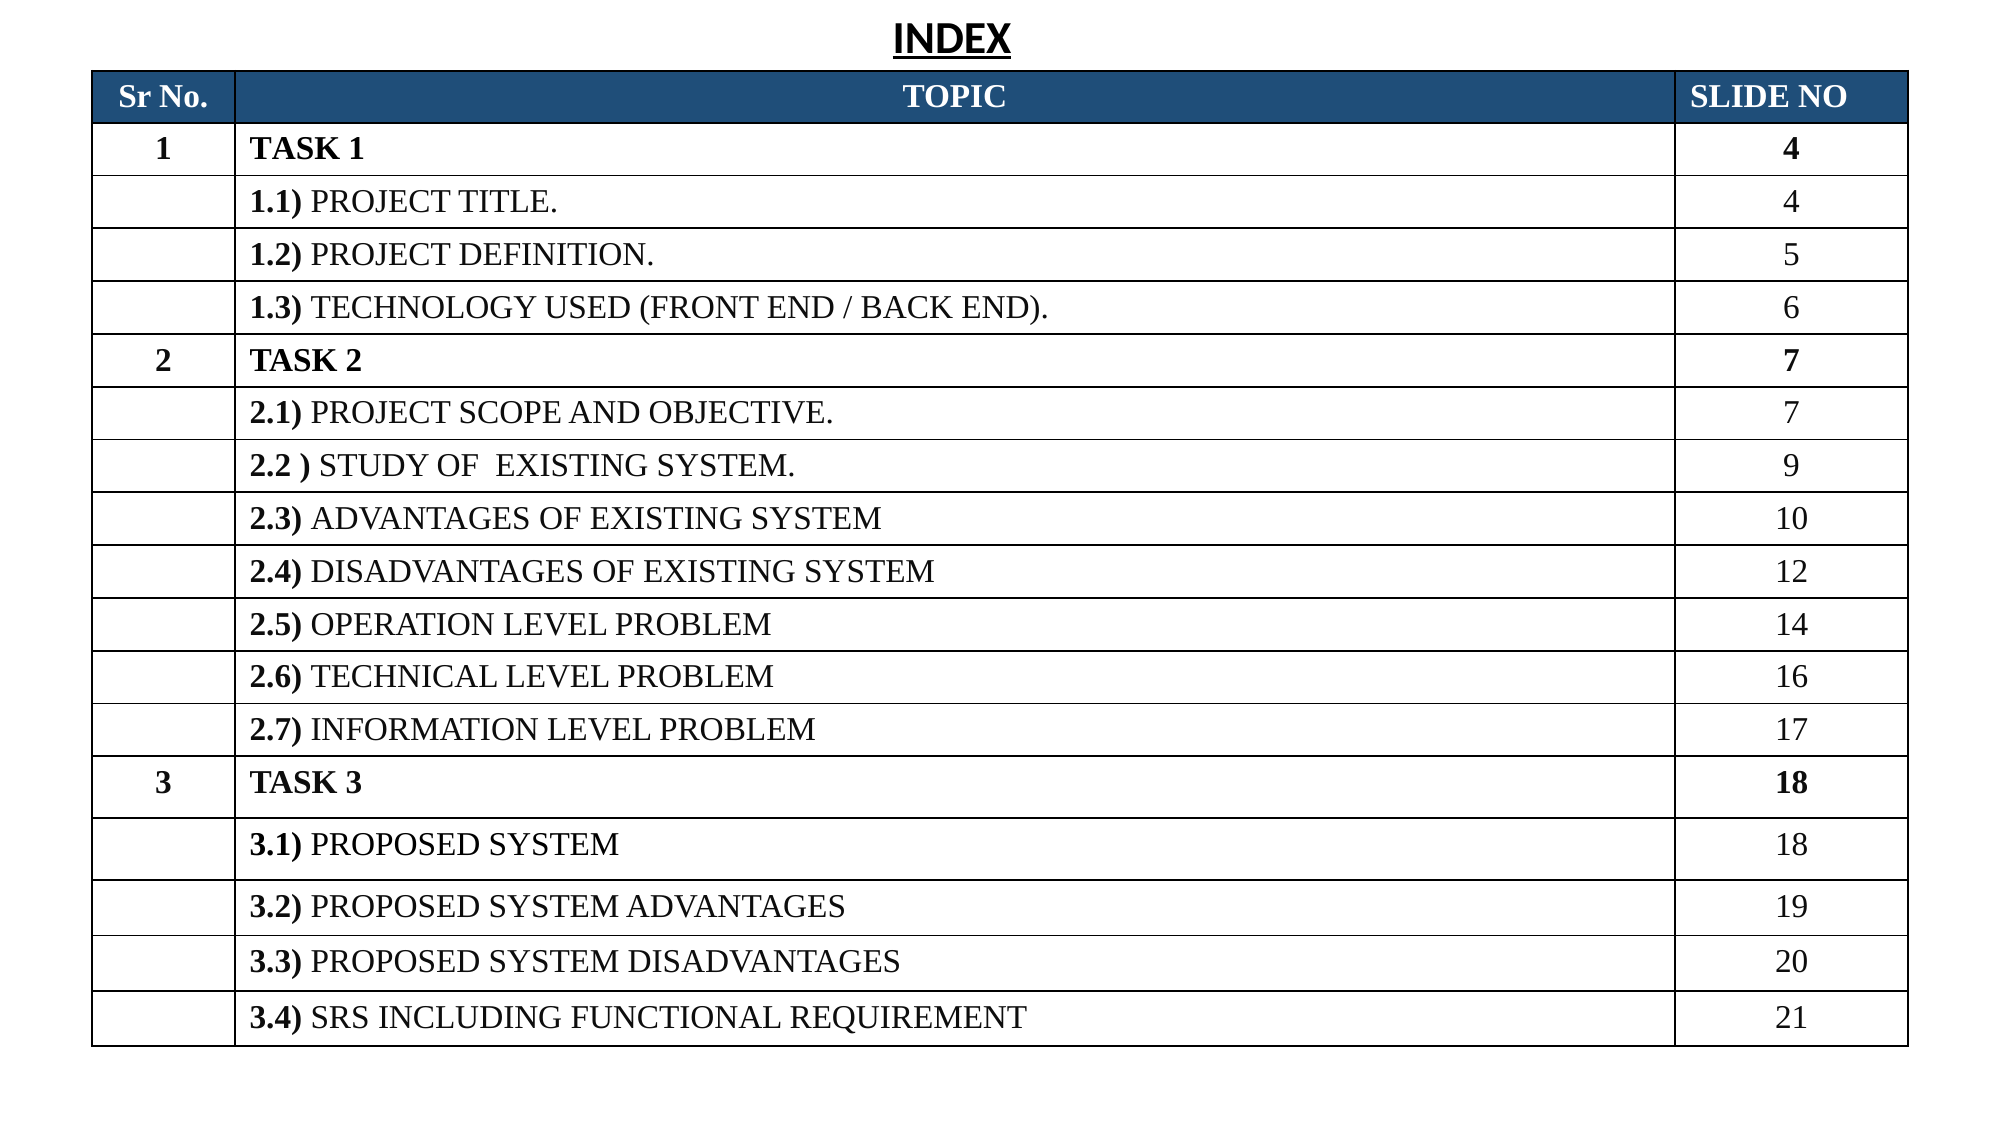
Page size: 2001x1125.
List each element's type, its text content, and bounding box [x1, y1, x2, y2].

table_cell 9 [1676, 440, 1907, 491]
table_cell 1.3) TECHNOLOGY USED (FRONT END / BACK END). [236, 282, 1674, 333]
table_cell [93, 652, 234, 703]
table_cell 18 [1676, 819, 1907, 879]
table_cell 16 [1676, 652, 1907, 703]
table_cell TASK 2 [236, 335, 1674, 386]
table_cell [93, 282, 234, 333]
table_cell 3.4) SRS INCLUDING FUNCTIONAL REQUIREMENT [236, 992, 1674, 1045]
table_cell 1.1) PROJECT TITLE. [236, 176, 1674, 227]
table_cell [93, 546, 234, 597]
table_cell 7 [1676, 388, 1907, 439]
table_cell 18 [1676, 757, 1907, 817]
table_header SLIDE NO [1676, 72, 1907, 122]
table_cell 2.2 ) STUDY OF EXISTING SYSTEM. [236, 440, 1674, 491]
table_cell 2.3) ADVANTAGES OF EXISTING SYSTEM [236, 493, 1674, 544]
table_cell [93, 388, 234, 439]
table_cell TASK 3 [236, 757, 1674, 817]
table_cell 5 [1676, 229, 1907, 280]
table_cell 2.6) TECHNICAL LEVEL PROBLEM [236, 652, 1674, 703]
text_box INDEX [532, 0, 1372, 70]
table_cell [93, 440, 234, 491]
table_cell 2.5) OPERATION LEVEL PROBLEM [236, 599, 1674, 650]
table_cell [93, 704, 234, 755]
table_cell 2.1) PROJECT SCOPE AND OBJECTIVE. [236, 388, 1674, 439]
table_cell 4 [1676, 124, 1907, 175]
table_cell 3.2) PROPOSED SYSTEM ADVANTAGES [236, 881, 1674, 935]
table_cell 1 [93, 124, 234, 175]
table_cell 4 [1676, 176, 1907, 227]
table_header TOPIC [236, 72, 1674, 122]
table_cell 10 [1676, 493, 1907, 544]
table_cell 3 [93, 757, 234, 817]
table_cell TASK 1 [236, 124, 1674, 175]
table_cell 3.1) PROPOSED SYSTEM [236, 819, 1674, 879]
table_cell [93, 229, 234, 280]
table_cell 2.4) DISADVANTAGES OF EXISTING SYSTEM [236, 546, 1674, 597]
table_cell [93, 176, 234, 227]
table_header Sr No. [93, 72, 234, 122]
table_cell 20 [1676, 936, 1907, 990]
table_cell [93, 936, 234, 990]
table_cell 14 [1676, 599, 1907, 650]
table_cell [93, 493, 234, 544]
table_cell 19 [1676, 881, 1907, 935]
table_cell 1.2) PROJECT DEFINITION. [236, 229, 1674, 280]
table_cell 2.7) INFORMATION LEVEL PROBLEM [236, 704, 1674, 755]
table_cell [93, 992, 234, 1045]
table_cell 21 [1676, 992, 1907, 1045]
table_cell 12 [1676, 546, 1907, 597]
table_cell 17 [1676, 704, 1907, 755]
table_cell [93, 599, 234, 650]
table_cell 6 [1676, 282, 1907, 333]
table_cell 7 [1676, 335, 1907, 386]
table_cell 2 [93, 335, 234, 386]
table_cell [93, 819, 234, 879]
table_cell [93, 881, 234, 935]
table_cell 3.3) PROPOSED SYSTEM DISADVANTAGES [236, 936, 1674, 990]
